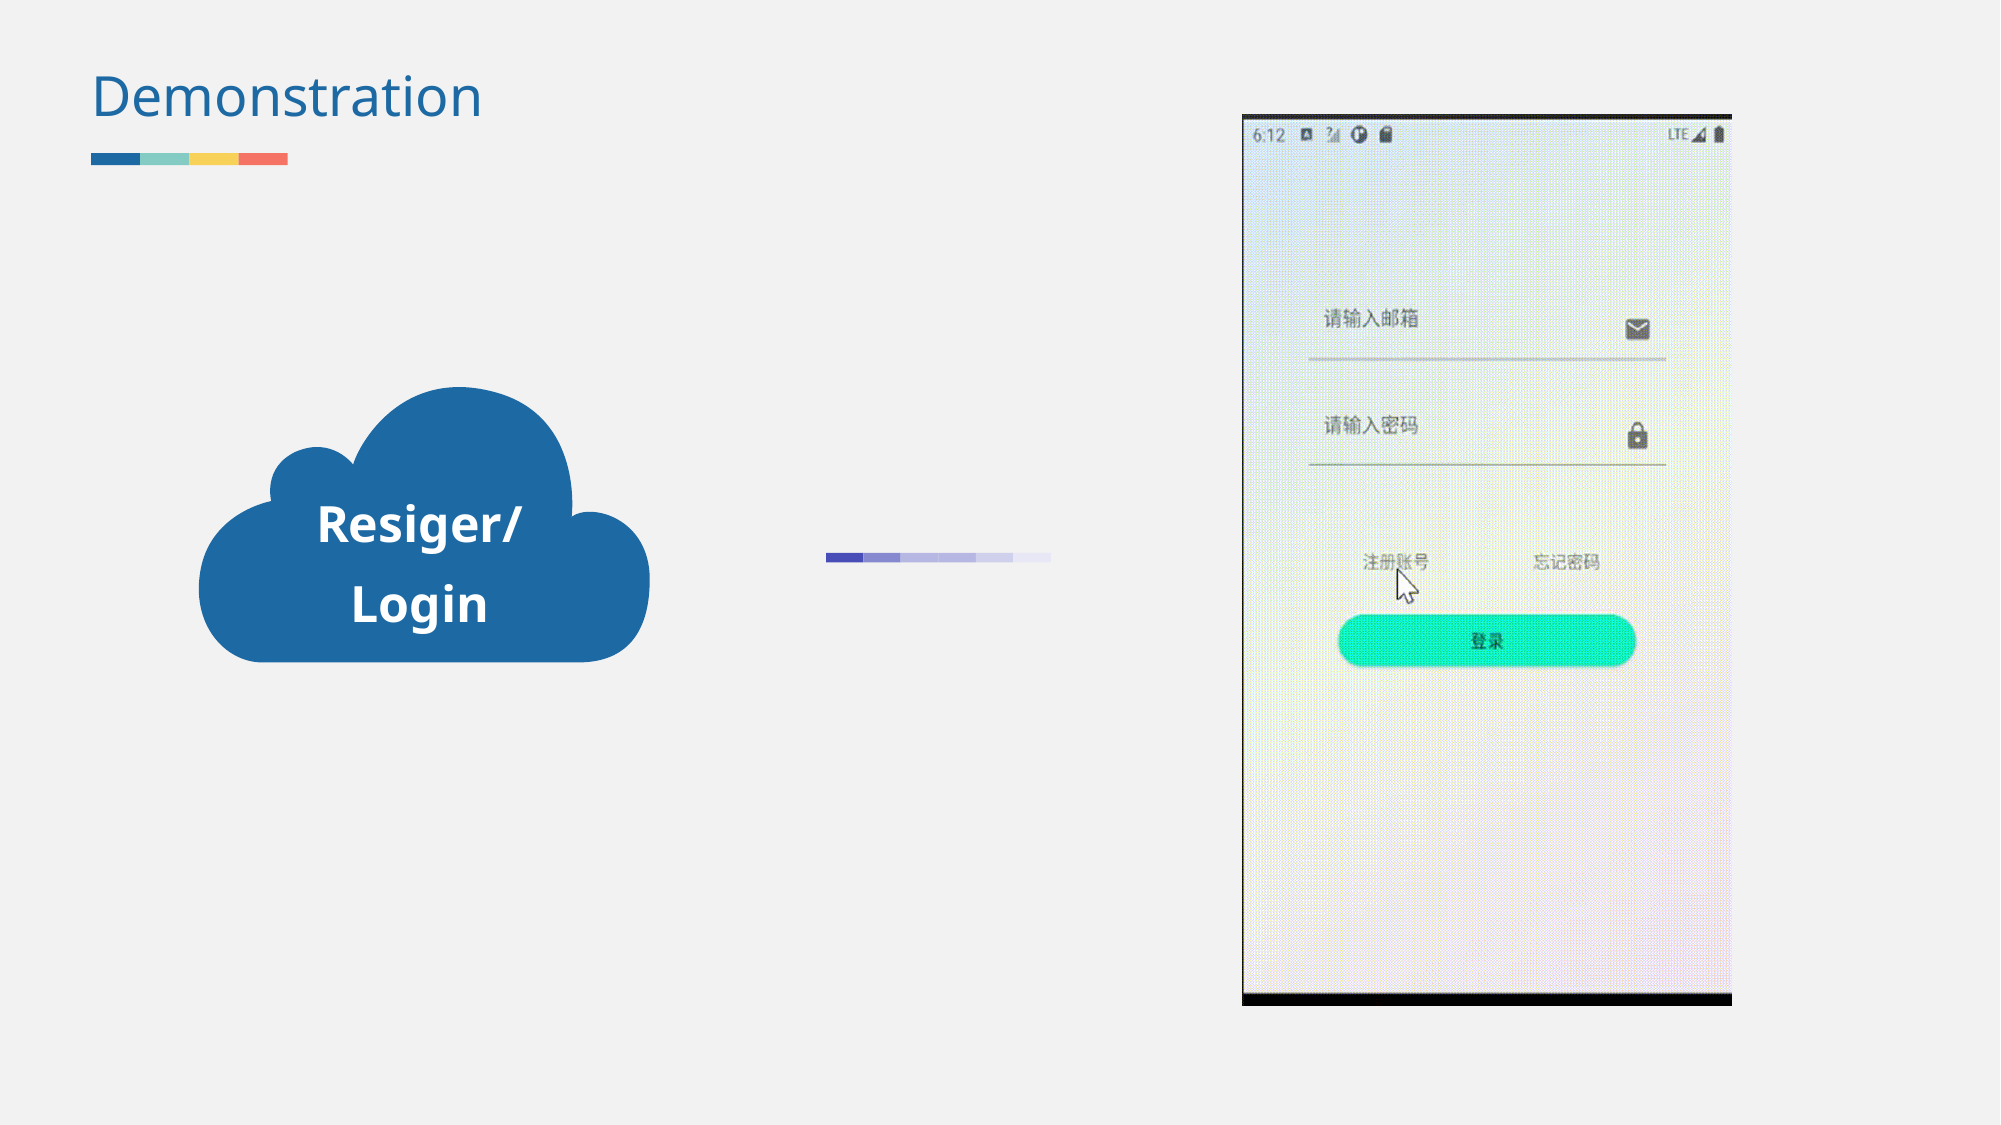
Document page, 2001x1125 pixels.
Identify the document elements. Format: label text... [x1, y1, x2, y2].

text_box [1013, 552, 1051, 563]
text_box [938, 552, 975, 563]
picture [1241, 114, 1732, 1006]
text_box [198, 387, 650, 663]
text_box [863, 552, 900, 563]
text_box [975, 552, 1013, 563]
text_box [826, 552, 863, 563]
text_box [90, 152, 288, 166]
text_box [900, 552, 938, 563]
text_box Demonstration [91, 60, 699, 128]
text_box Resiger/ Login [306, 480, 533, 633]
